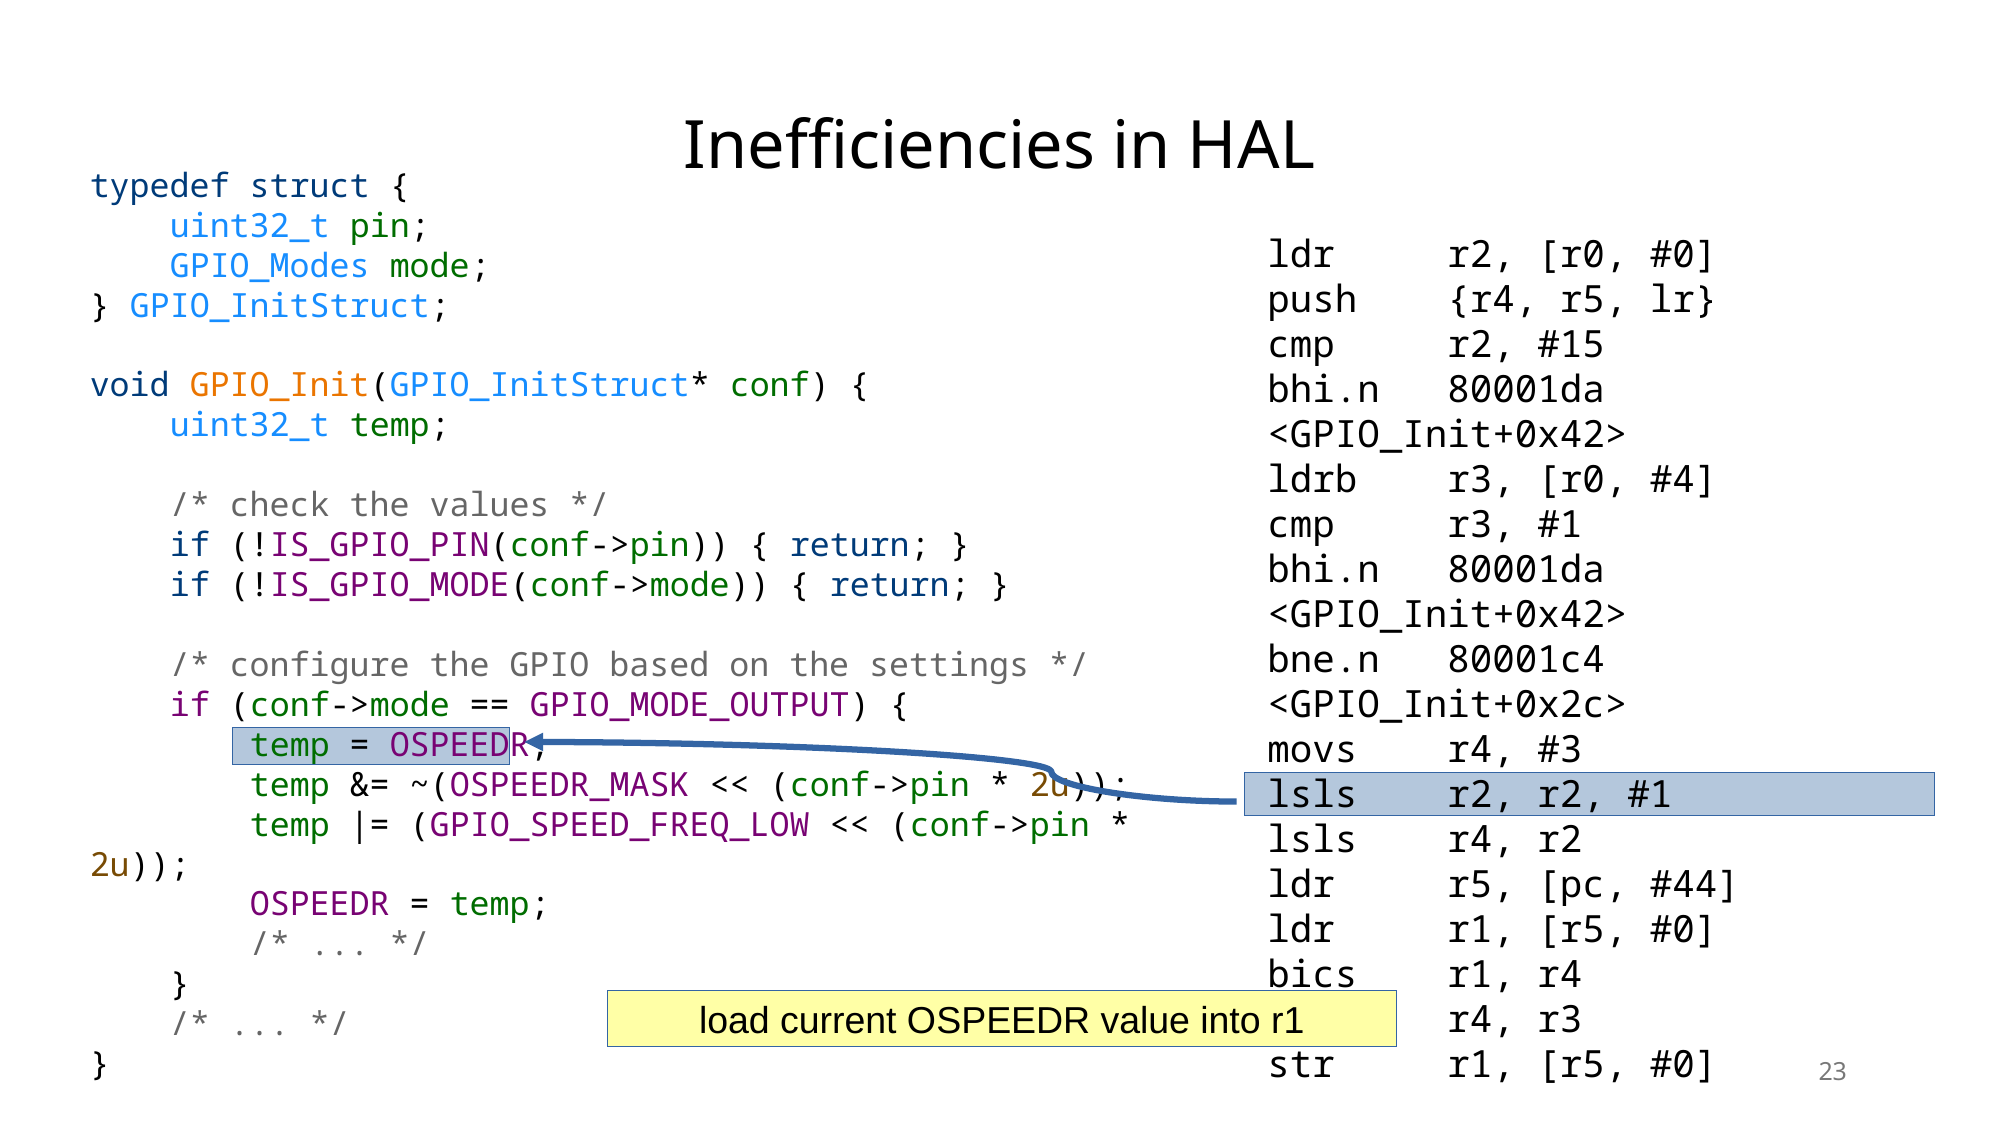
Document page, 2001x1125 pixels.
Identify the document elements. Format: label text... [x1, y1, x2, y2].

text_box typedef struct { uint32_t pin; GPIO_Modes mode; } GPIO_InitStruct; void GPIO_Init(GPIO_InitStruct* conf) { uint32_t temp; /* check the values */ if (!IS_GPIO_PIN(conf->pin)) { return; } if (!IS_GPIO_MODE(conf->mode)) { return; } /* configure the GPIO based on the settings */ if (conf->mode == GPIO_MODE_OUTPUT) { temp = OSPEEDR; temp &= ~(OSPEEDR_MASK << (conf->pin * 2u)); temp |= (GPIO_SPEED_FREQ_LOW << (conf->pin * 2u)); OSPEEDR = temp; /* ... */ } /* ... */ } [75, 156, 1200, 1012]
text_box Inefficiencies in HAL [317, 103, 1683, 270]
slide_number 23 [1412, 1042, 1862, 1102]
text_box [1244, 772, 1935, 816]
text_box ldr r2, [r0, #0] push {r4, r5, lr} cmp r2, #15 bhi.n 80001da <GPIO_Init+0x42> ldrb r3, [r0, #4] cmp r3, #1 bhi.n 80001da <GPIO_Init+0x42> bne.n 80001c4 <GPIO_Init+0x2c> movs r4, #3 lsls r2, r2, #1 lsls r4, r2 ldr r5, [pc, #44] ldr r1, [r5, #0] bics r1, r4 movs r4, r3 str r1, [r5, #0] [1252, 222, 1950, 448]
text_box load current OSPEEDR value into r1 [607, 990, 1397, 1047]
text_box [524, 735, 1237, 802]
